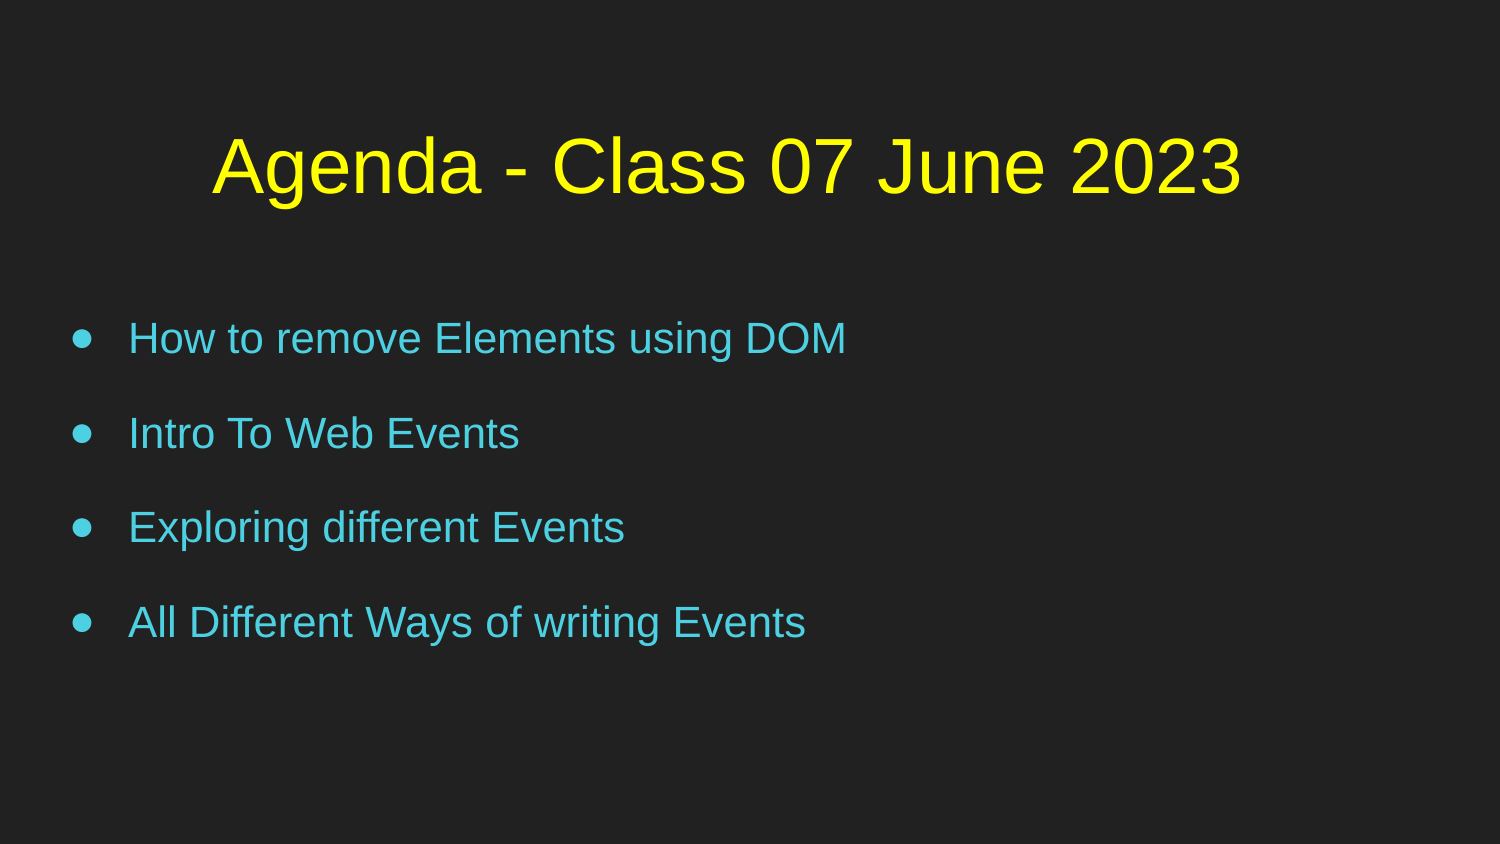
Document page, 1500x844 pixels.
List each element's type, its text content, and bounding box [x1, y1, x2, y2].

subtitle How to remove Elements using DOM Intro To Web Events Exploring different Events All Different Ways of writing Events [38, 248, 1436, 717]
title Agenda - Class 07 June 2023 [29, 100, 1427, 278]
